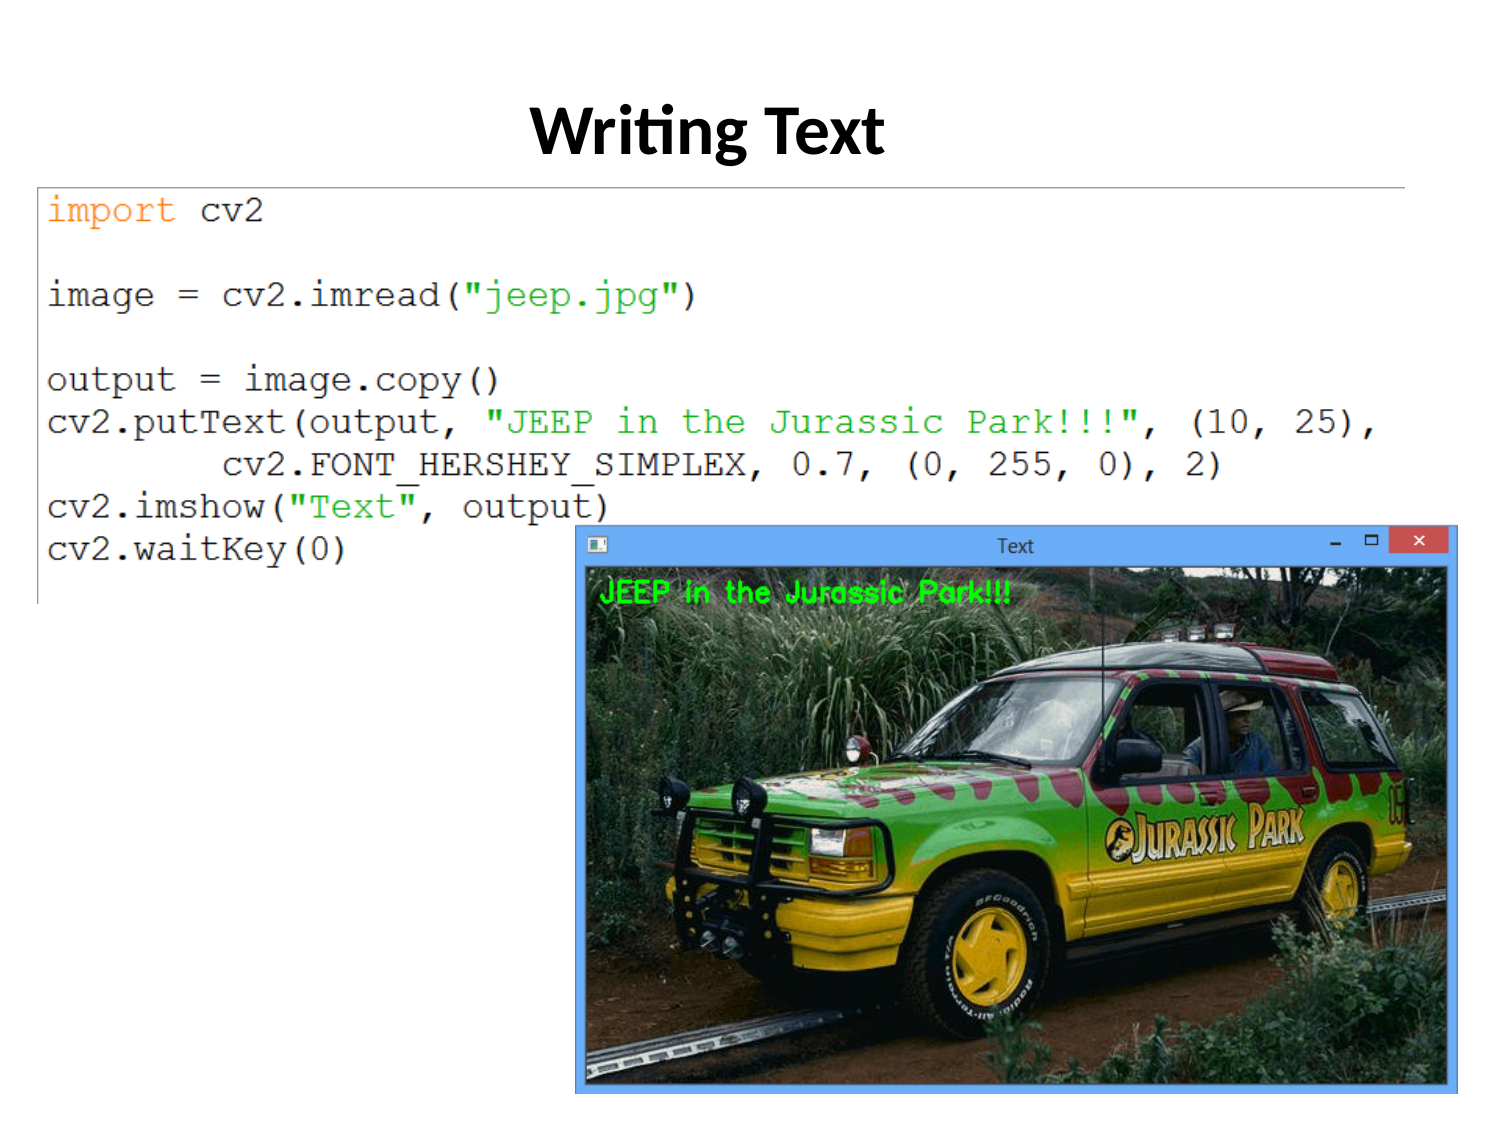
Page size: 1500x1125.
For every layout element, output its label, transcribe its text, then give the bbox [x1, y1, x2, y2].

picture [37, 187, 1458, 1095]
title Writing Text [24, 75, 1375, 263]
